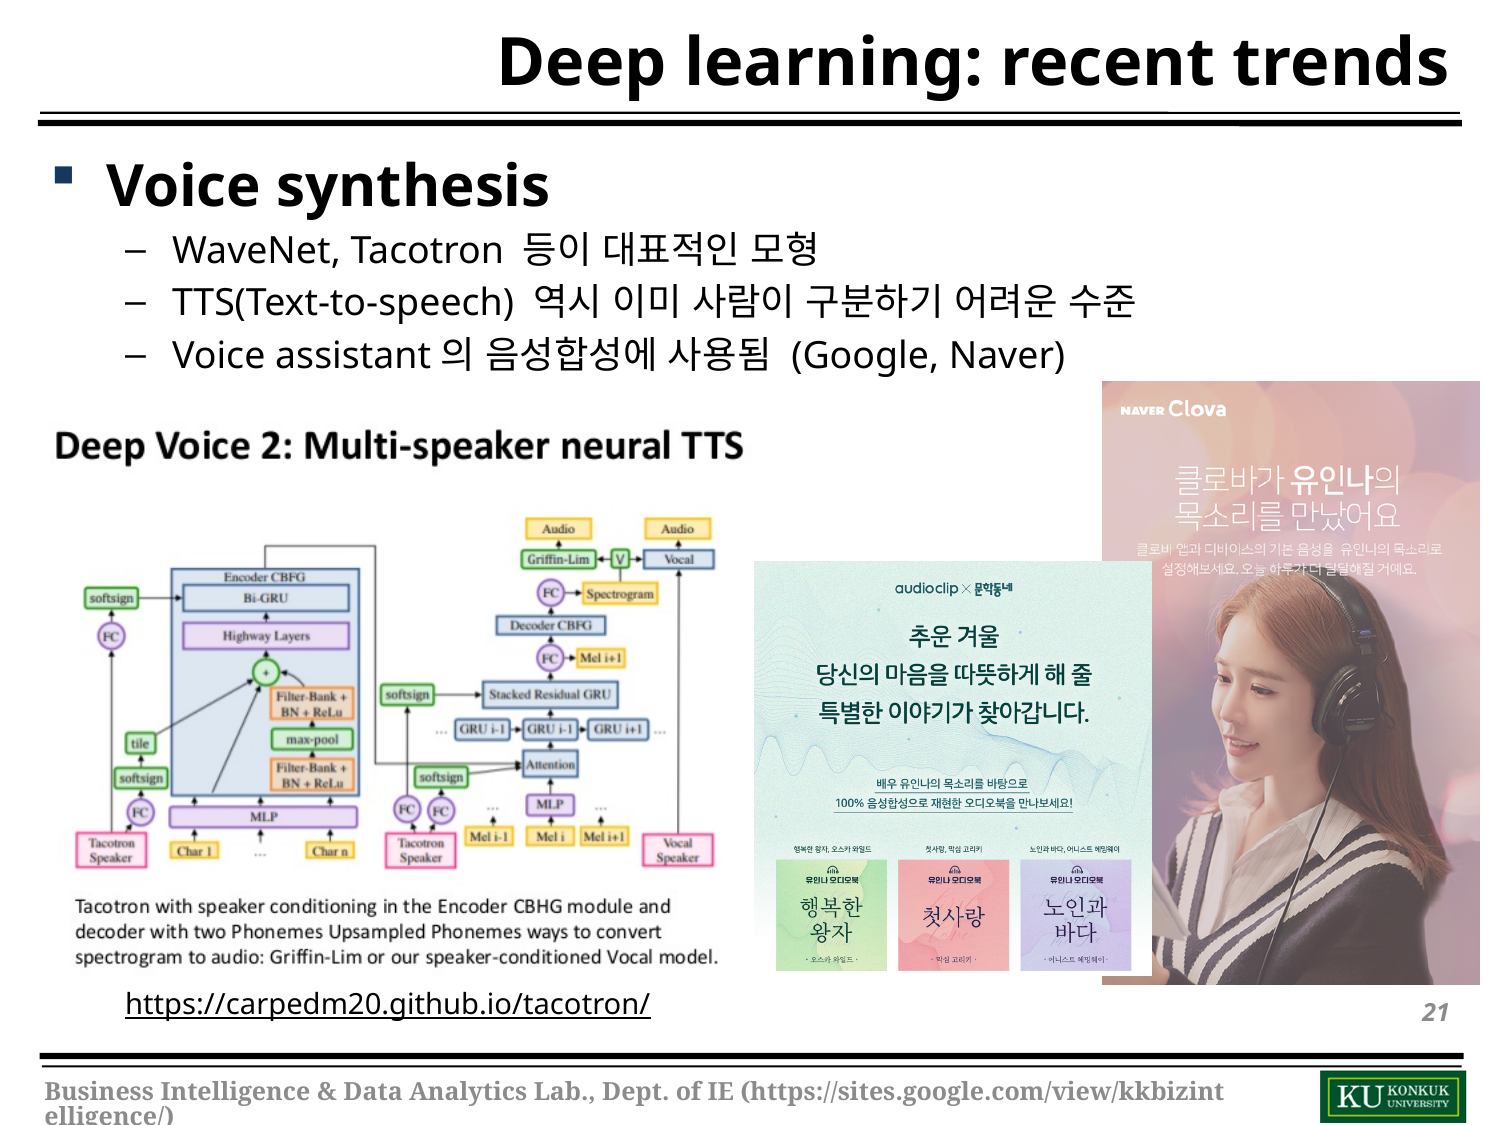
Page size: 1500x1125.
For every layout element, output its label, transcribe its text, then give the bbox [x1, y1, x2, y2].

picture [49, 380, 1480, 985]
slide_number 21 [1349, 994, 1465, 1043]
picture [1320, 1068, 1467, 1123]
list Voice synthesis WaveNet, Tacotron 등이 대표적인 모형 TTS(Text-to-speech) 역시 이미 사람이 구분하기 어려운 수준 Voice assistant의 음성합성에 사용됨 (Google, Naver) [35, 140, 1465, 1043]
title Deep learning: recent trends [35, 11, 1465, 106]
text_box https://carpedm20.github.io/tacotron/ [110, 989, 674, 1033]
footer Business Intelligence & Data Analytics Lab., Dept. of IE (https://sites.google.com/view/kkbizintelligence/) [29, 1062, 1247, 1123]
